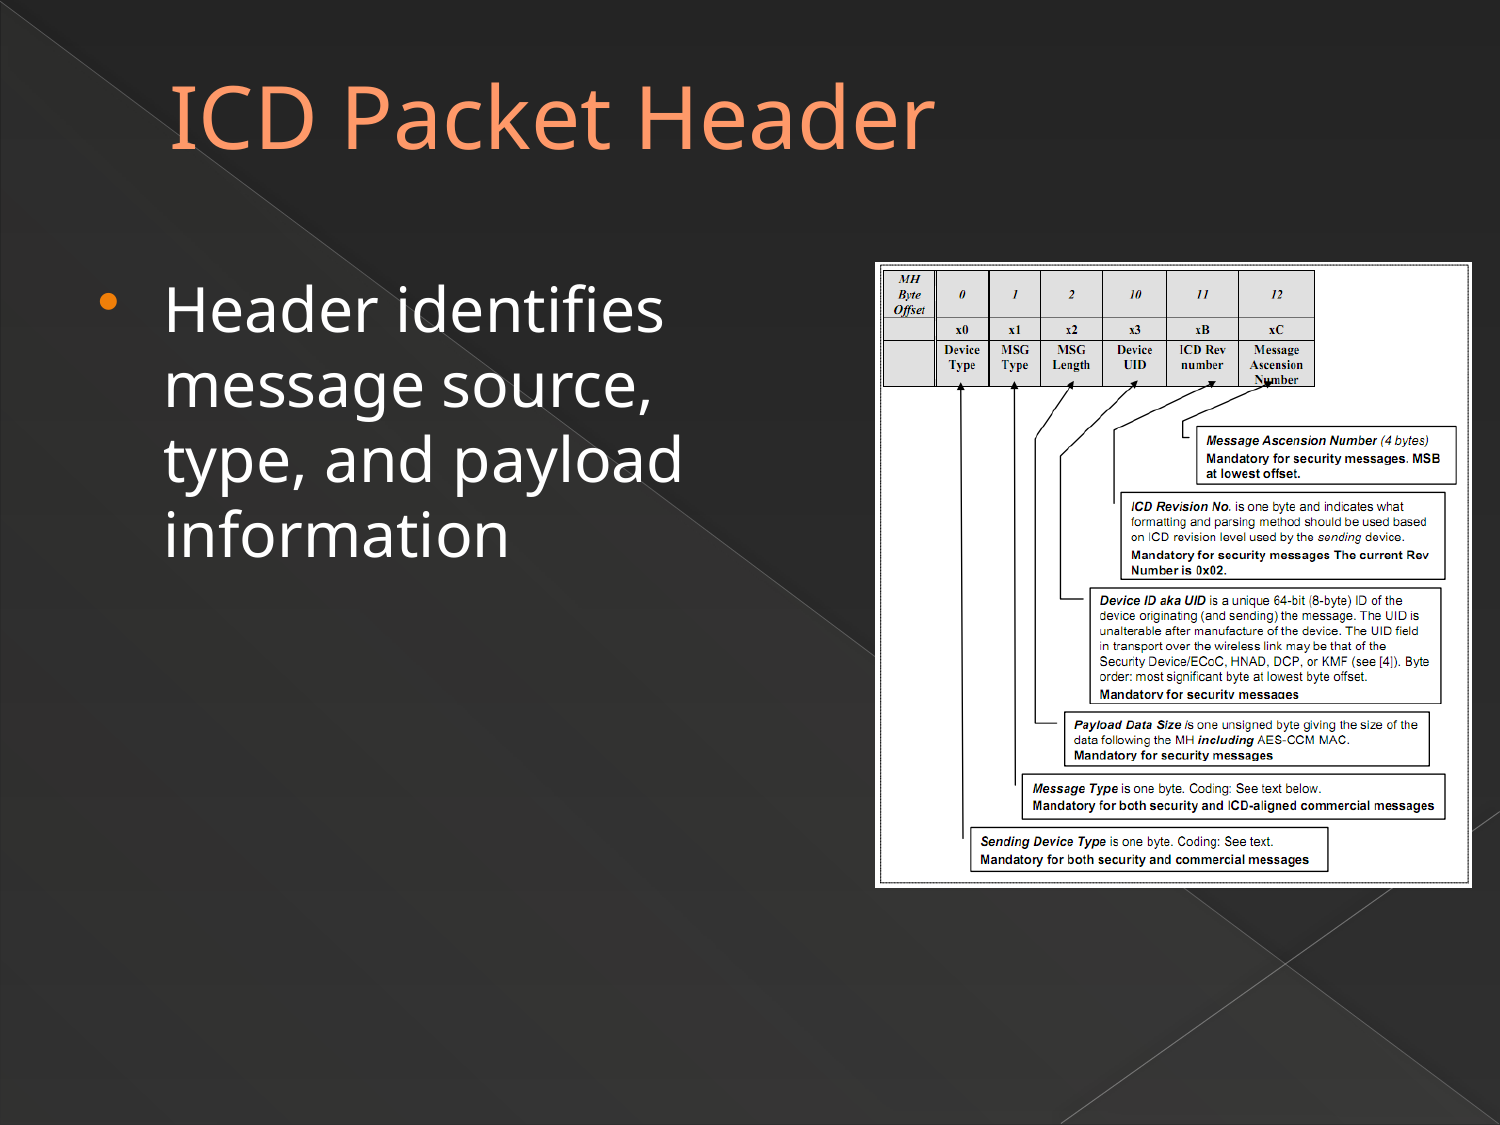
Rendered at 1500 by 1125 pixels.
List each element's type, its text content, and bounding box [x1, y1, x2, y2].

picture [874, 262, 1473, 888]
title ICD Packet Header [75, 0, 1425, 230]
list Header identifies message source, type, and payload information [75, 262, 800, 1059]
